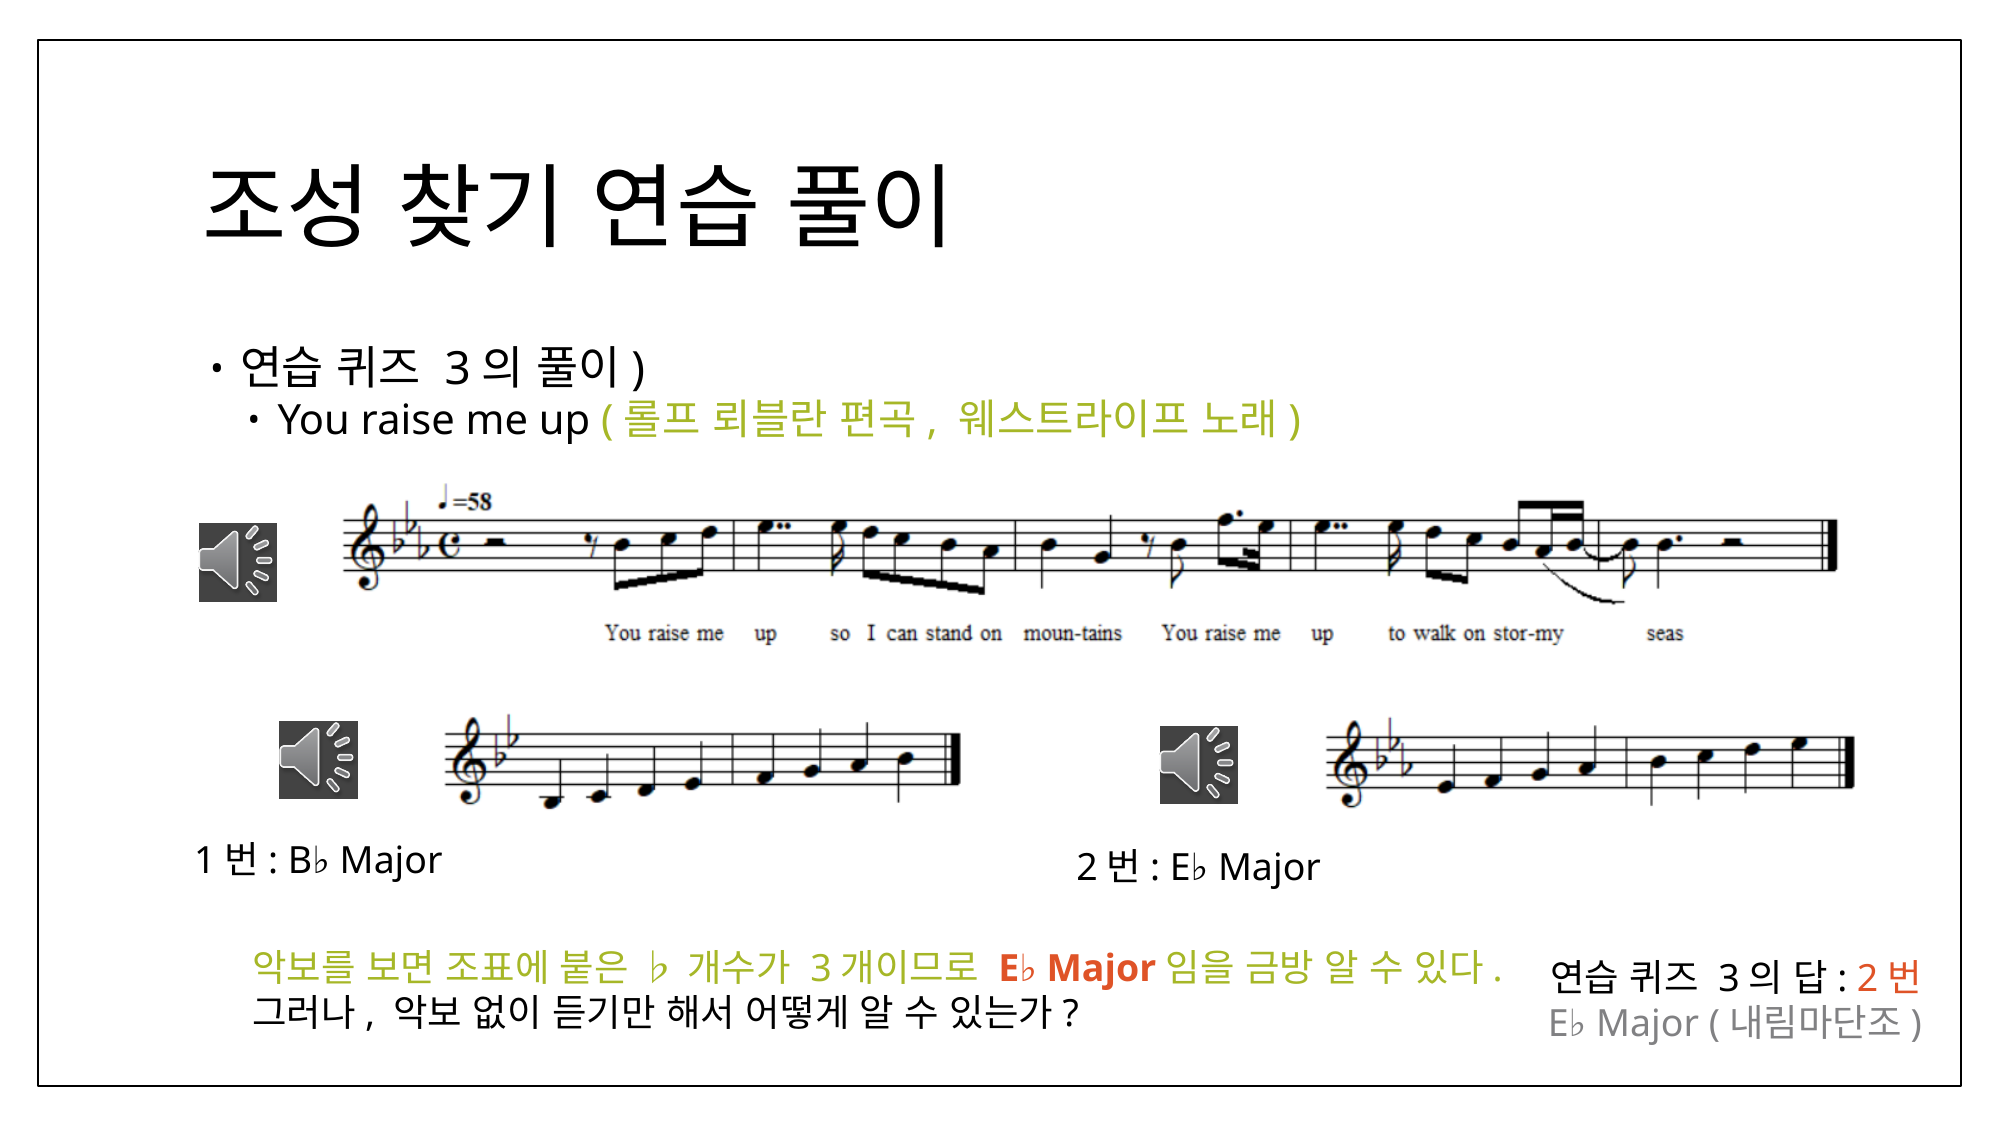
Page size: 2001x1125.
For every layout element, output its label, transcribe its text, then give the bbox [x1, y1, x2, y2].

picture [1321, 693, 1856, 835]
picture [338, 465, 1842, 670]
title 조성 찾기 연습 풀이 [187, 99, 1808, 323]
text_box 1번: B♭ Major [168, 828, 469, 889]
picture [278, 719, 359, 801]
picture [1158, 724, 1239, 806]
text_box 연습 퀴즈 3의 답: 2번 E♭ Major (내림마단조) [1527, 946, 1937, 1052]
list 연습 퀴즈 3의 풀이) You raise me up (롤프 뢰블란 편곡, 웨스트라이프 노래) [187, 337, 1808, 1000]
picture [197, 522, 278, 603]
text_box 악보를 보면 조표에 붙은 ♭ 개수가 3개이므로 E♭ Major임을 금방 알 수 있다. 그러나, 악보 없이 듣기만 해서 어떻게 알 수 있는가? [237, 936, 1503, 1041]
picture [441, 696, 967, 823]
text_box 2번: E♭ Major [1058, 835, 1339, 896]
